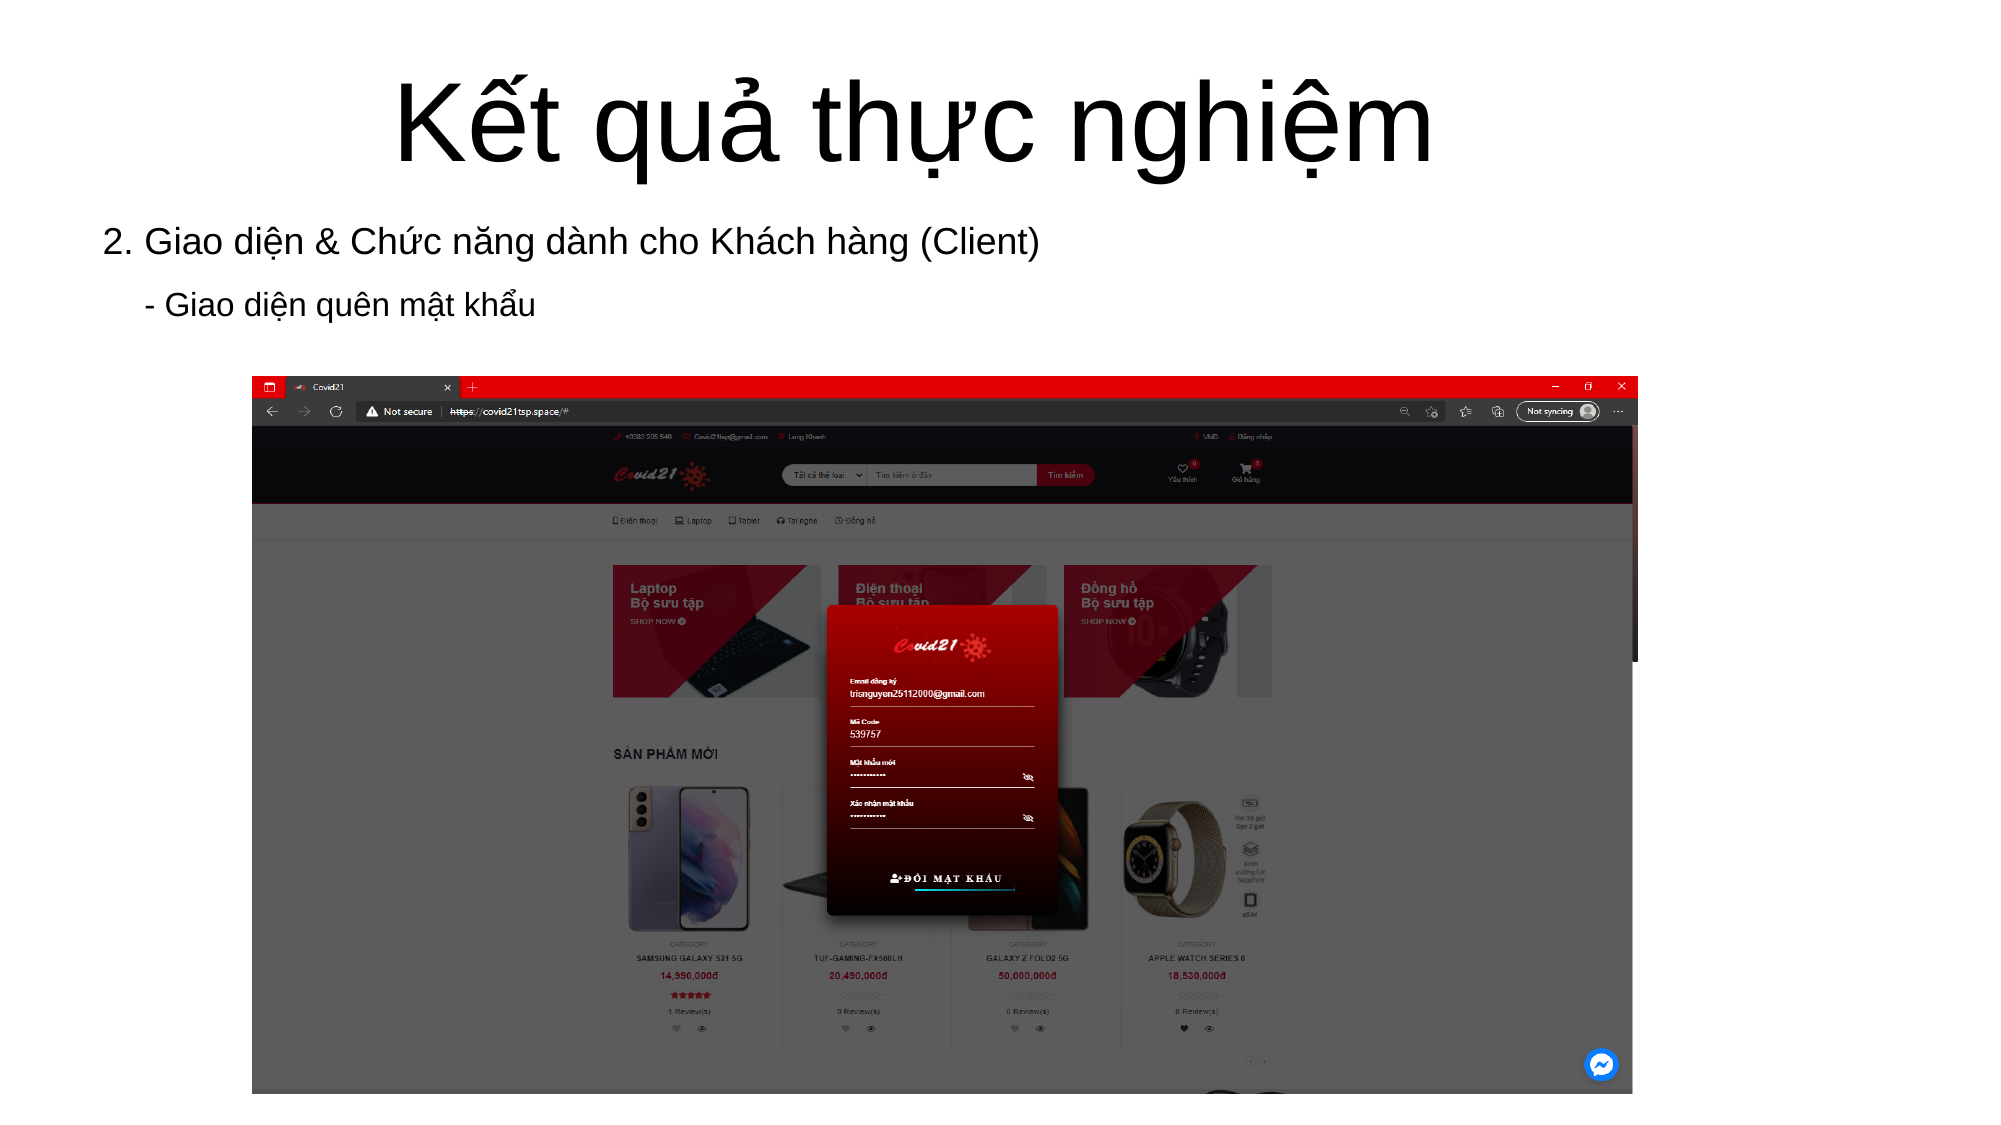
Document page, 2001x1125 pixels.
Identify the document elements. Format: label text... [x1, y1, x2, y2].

text_box - Giao diện quên mật khẩu [129, 275, 552, 331]
text_box Kết quả thực nghiệm [377, 41, 1653, 192]
picture [251, 376, 1638, 1094]
text_box 2. Giao diện & Chức năng dành cho Khách hàng (Client) [87, 209, 1275, 360]
